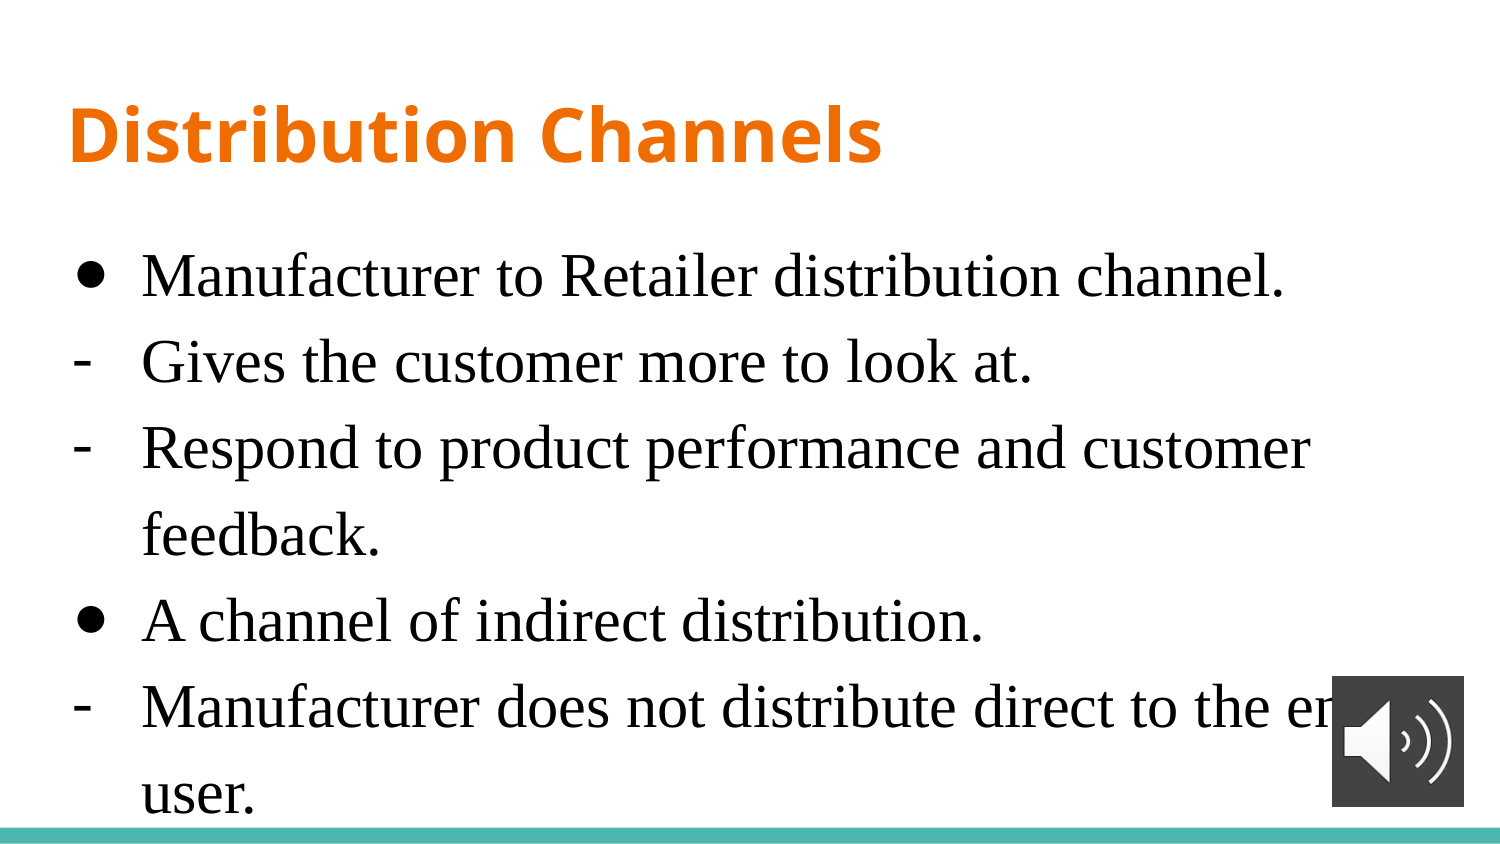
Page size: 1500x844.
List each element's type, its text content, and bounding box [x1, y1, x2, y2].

list Manufacturer to Retailer distribution channel. Gives the customer more to look at. Respond to product performance and customer feedback. A channel of indirect distribution. Manufacturer does not distribute direct to the end-user. [51, 207, 1449, 808]
picture [1330, 674, 1465, 809]
title Distribution Channels [51, 72, 1449, 189]
